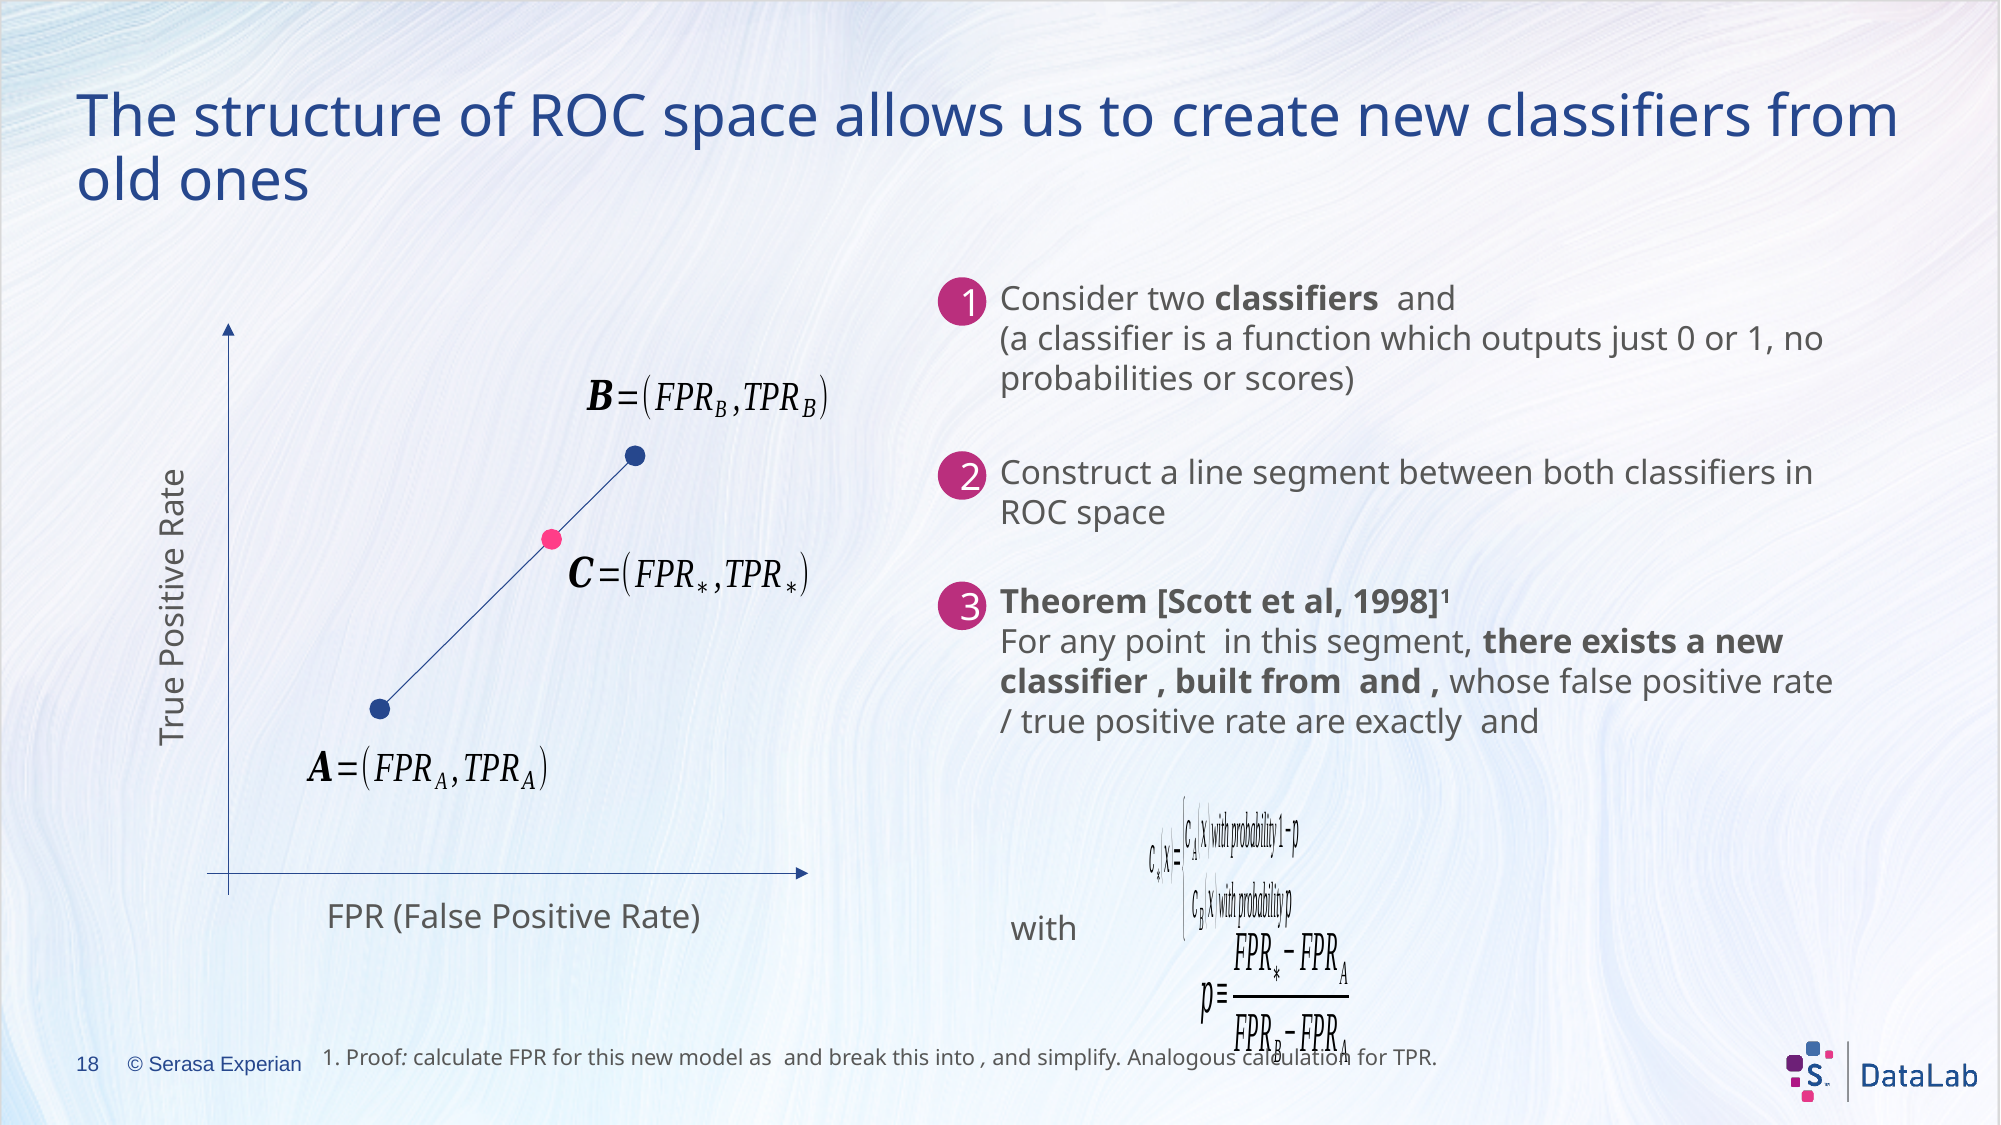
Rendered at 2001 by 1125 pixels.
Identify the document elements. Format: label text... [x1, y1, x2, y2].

title The structure of ROC space allows us to create new classifiers from old ones [76, 86, 1924, 252]
text_box with [1010, 906, 1847, 953]
text_box [368, 698, 391, 720]
text_box 3 [936, 580, 988, 632]
text_box Construct a line segment between both classifiers in ROC space [999, 451, 1837, 498]
text_box 1 [936, 276, 988, 327]
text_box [386, 462, 629, 703]
text_box True Positive Rate [149, 405, 207, 747]
text_box FPR (False Positive Rate) [326, 894, 747, 974]
text_box [624, 444, 647, 467]
text_box 2 [936, 450, 988, 501]
picture [0, 0, 2000, 1125]
